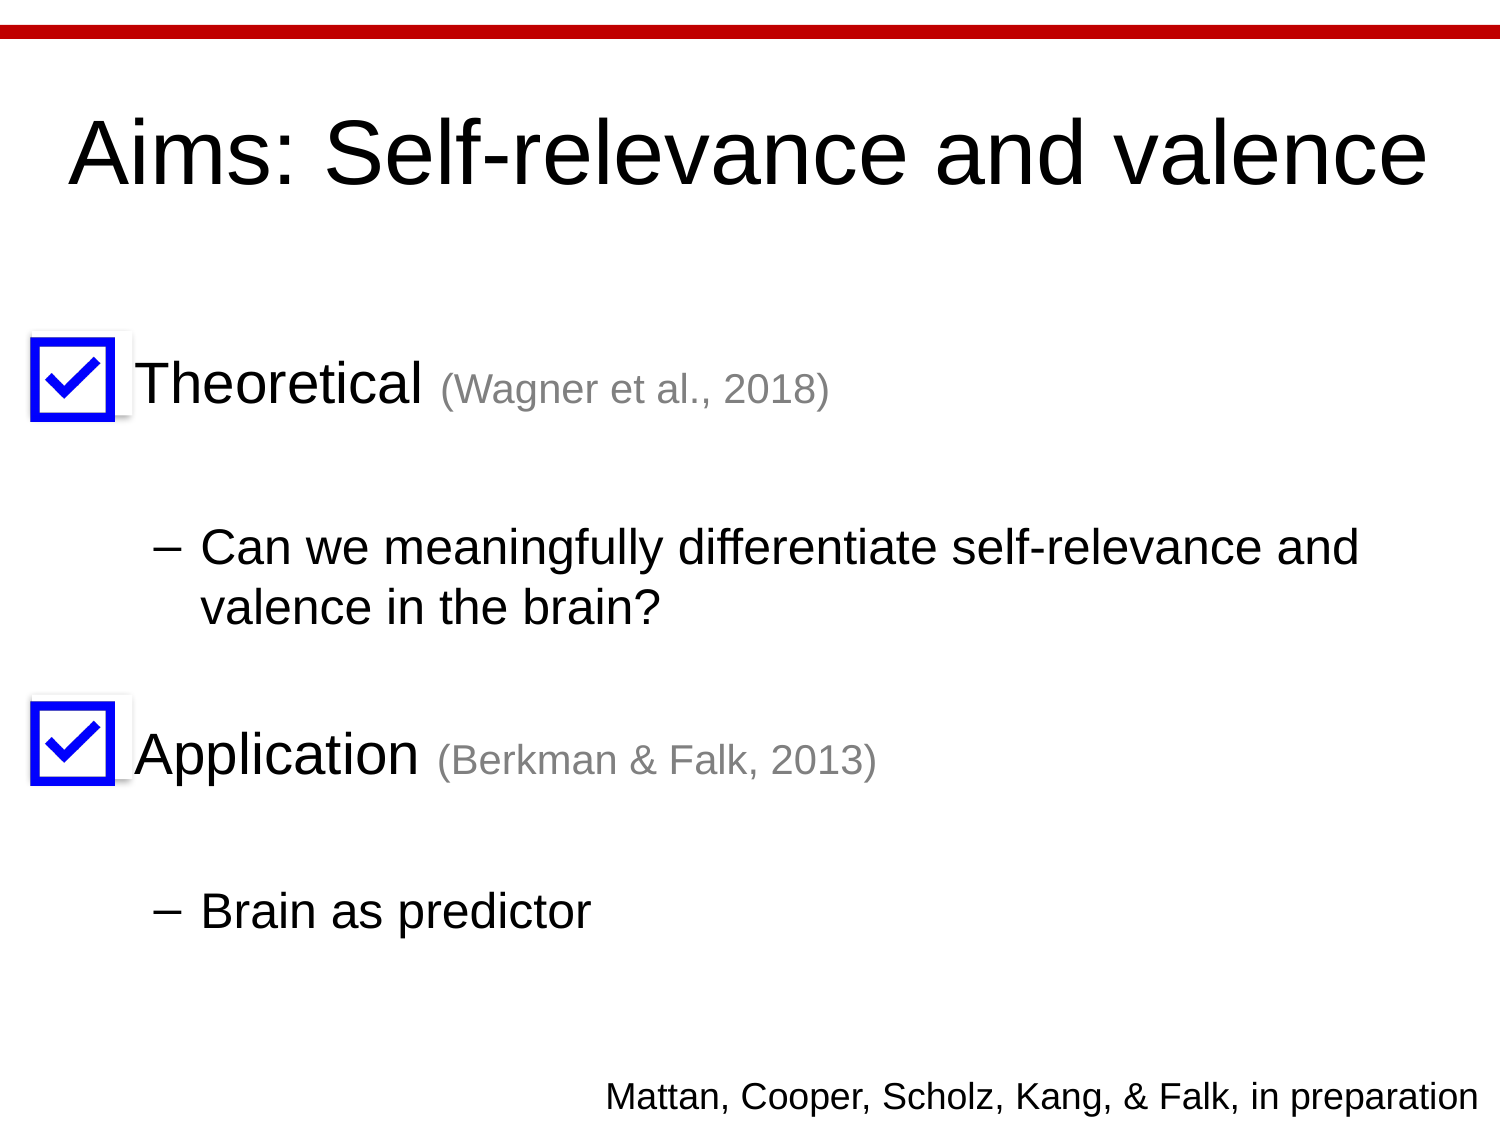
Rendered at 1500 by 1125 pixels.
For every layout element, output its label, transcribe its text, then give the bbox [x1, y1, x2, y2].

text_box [0, 668, 149, 819]
text_box Mattan, Cooper, Scholz, Kang, & Falk, in preparation [590, 1064, 1500, 1125]
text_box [0, 304, 149, 455]
list Theoretical (Wagner et al., 2018) Can we meaningfully differentiate self-relevance and valence in the brain? Application (Berkman & Falk, 2013) Brain as predictor [63, 257, 1424, 971]
text_box [0, 23, 1500, 41]
text_box Aims: Self-relevance and valence [34, 38, 1466, 257]
